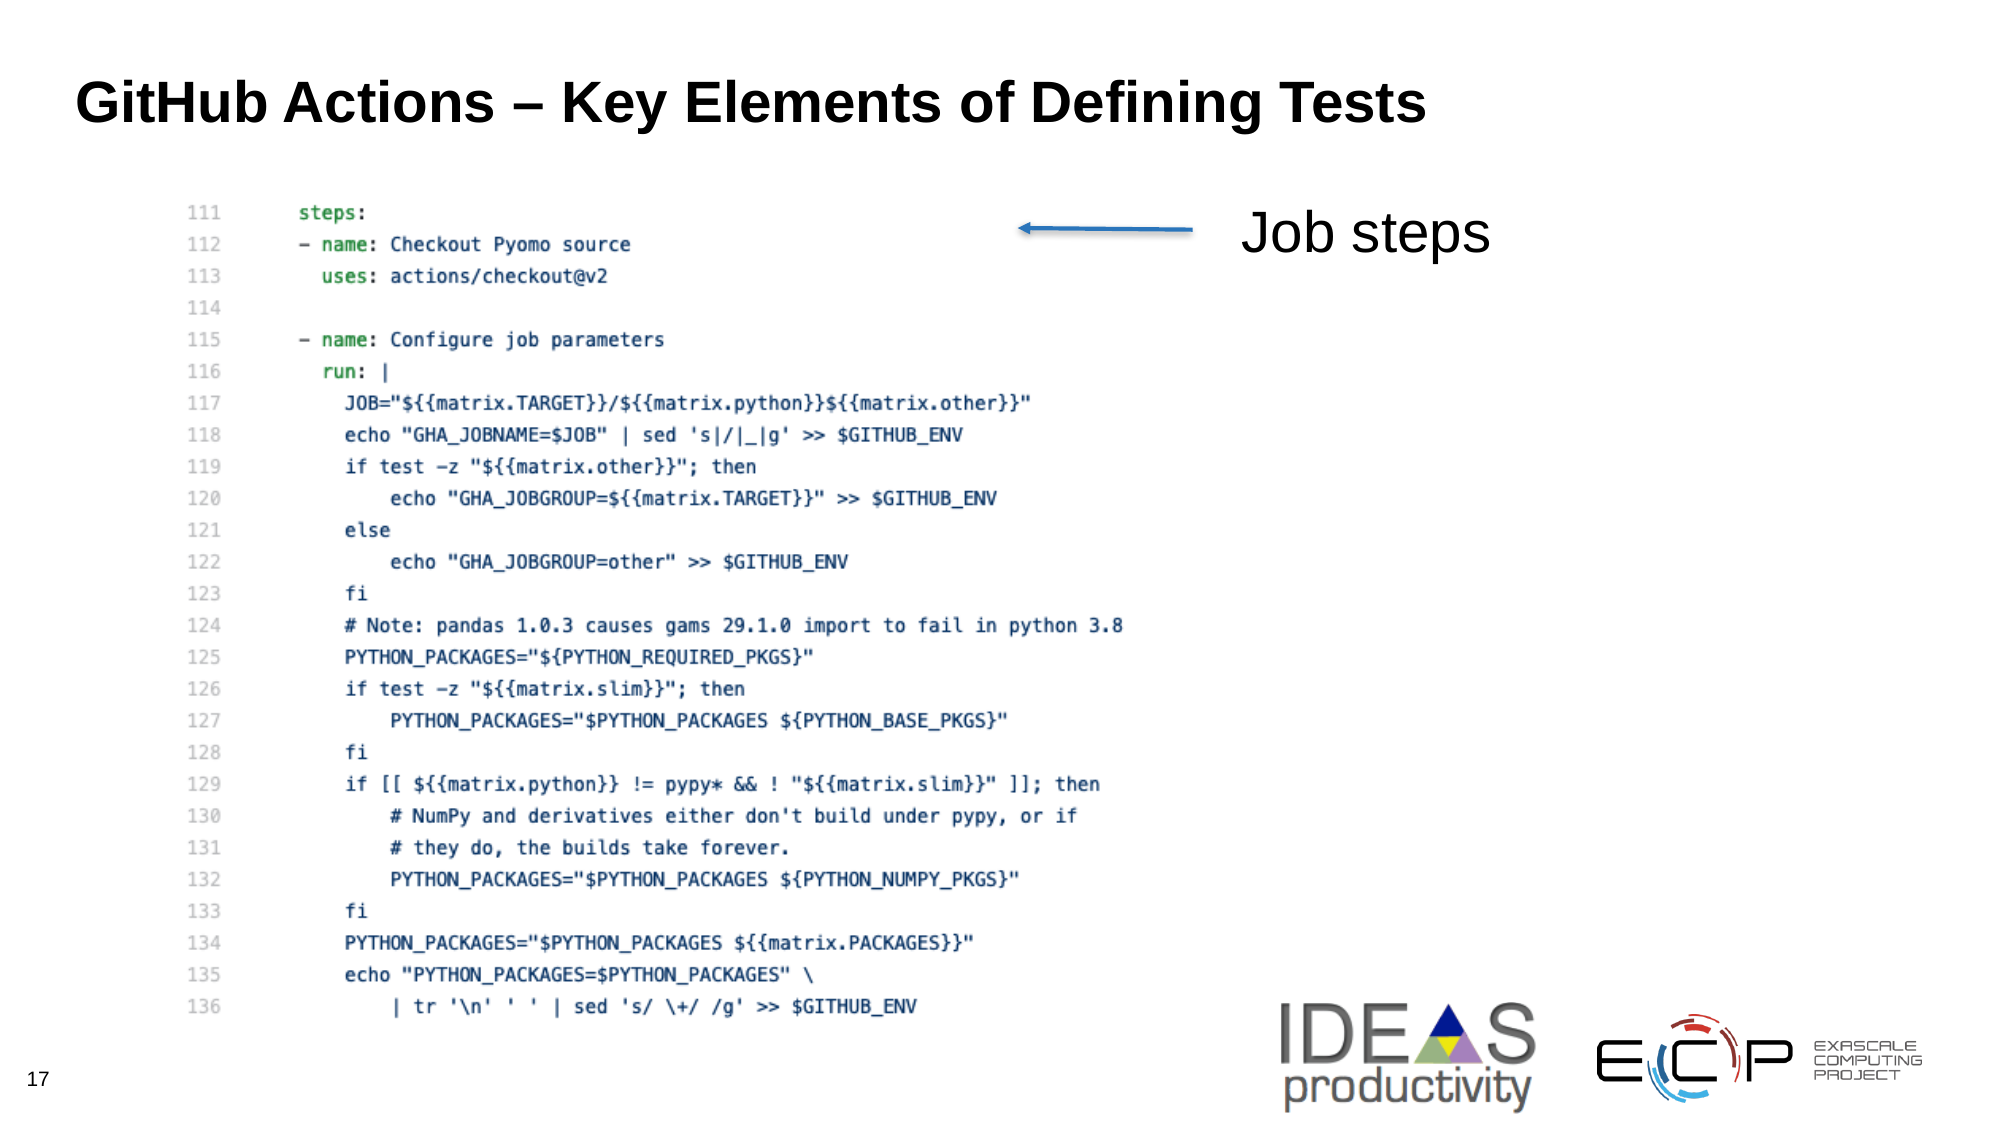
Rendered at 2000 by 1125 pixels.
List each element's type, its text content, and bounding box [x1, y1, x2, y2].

picture [170, 199, 1157, 1023]
text_box Job steps [1226, 186, 1507, 272]
title GitHub Actions – Key Elements of Defining Tests [59, 67, 1926, 218]
picture [1280, 1002, 1537, 1114]
picture [1597, 1014, 1922, 1103]
